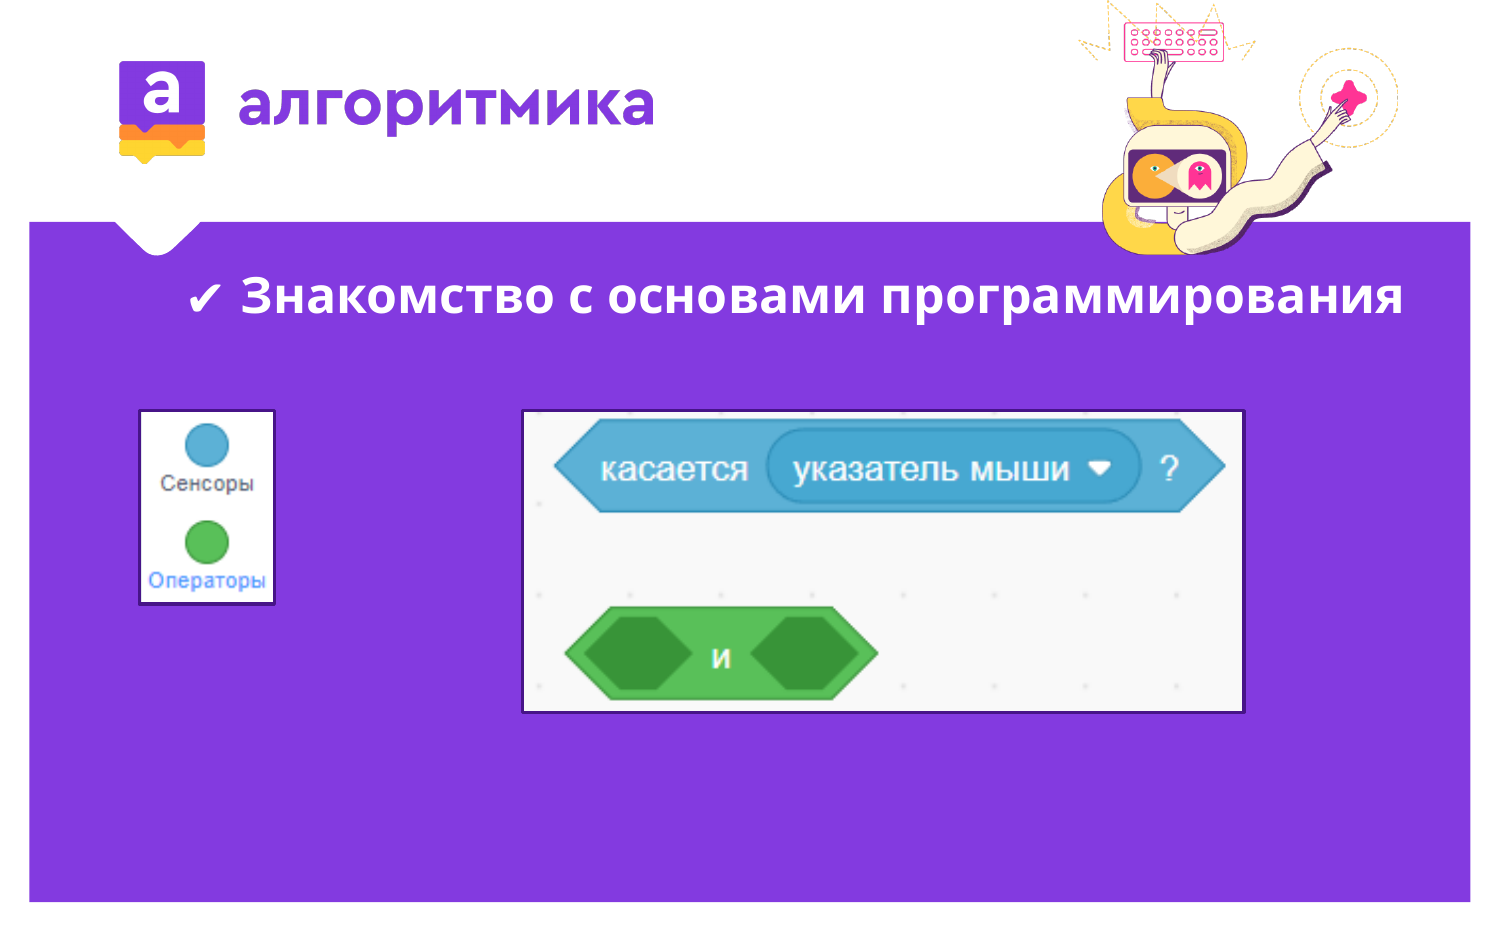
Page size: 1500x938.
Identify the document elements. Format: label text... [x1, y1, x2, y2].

picture [119, 61, 653, 164]
picture [140, 411, 274, 603]
picture [523, 411, 1243, 711]
picture [1077, 0, 1398, 256]
title Знакомство с основами программирования [173, 228, 1495, 359]
